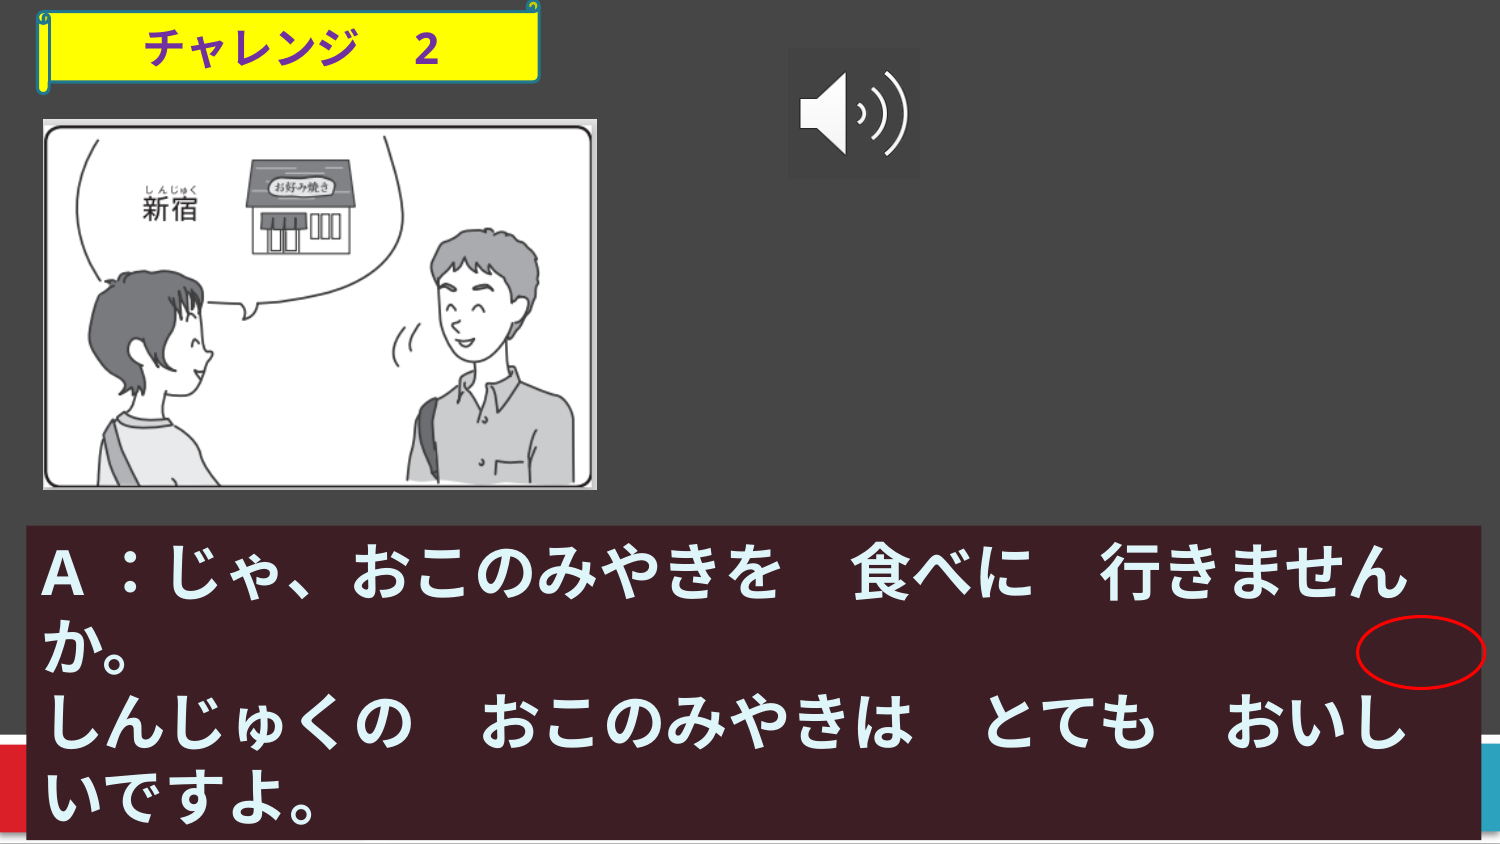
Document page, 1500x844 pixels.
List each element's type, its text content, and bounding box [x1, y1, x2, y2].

text_box チャレンジ 2 [35, 0, 541, 96]
text_box [1356, 615, 1487, 691]
picture [43, 119, 597, 490]
picture [787, 46, 922, 181]
text_box A：じゃ、おこのみやきを 食べに 行きませんか。 しんじゅくの おこのみやきは とても おいしいですよ。 [26, 525, 1482, 841]
